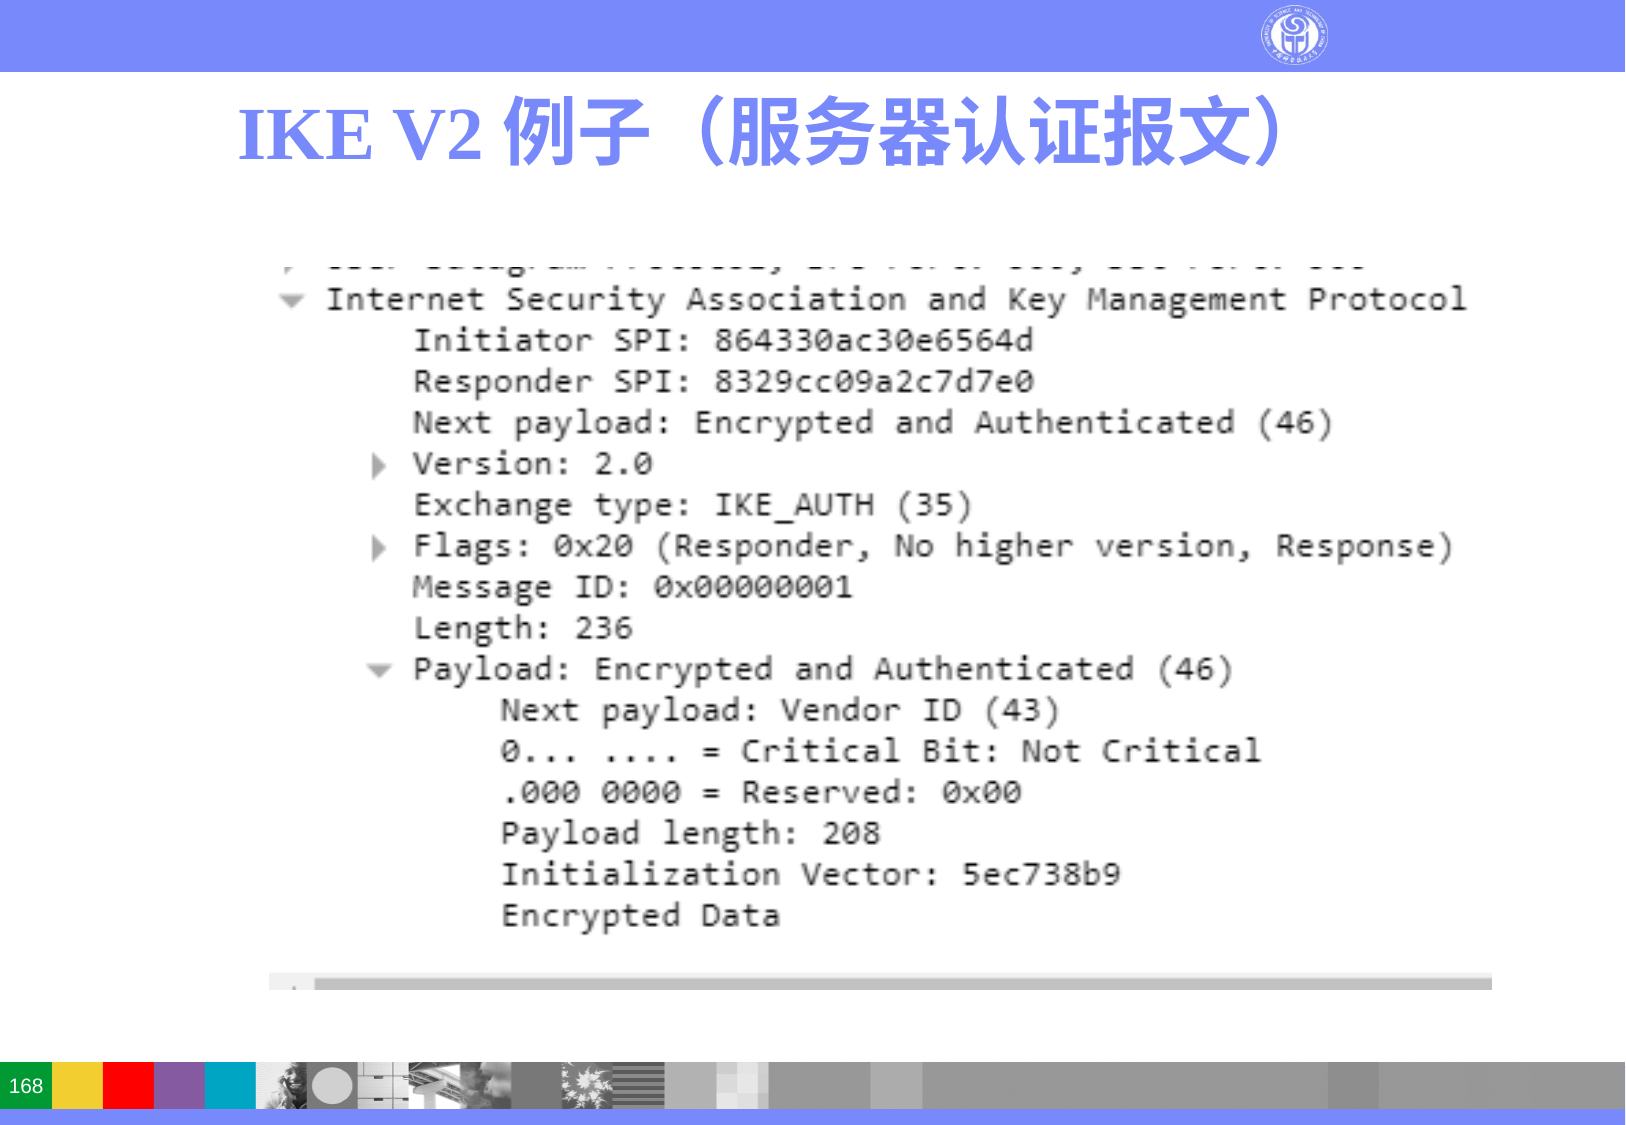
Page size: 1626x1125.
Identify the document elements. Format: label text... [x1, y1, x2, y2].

picture [1261, 5, 1328, 65]
picture [268, 266, 1492, 990]
picture [0, 1062, 1625, 1109]
title IKE V2例子（服务器认证报文） [49, 87, 1516, 188]
